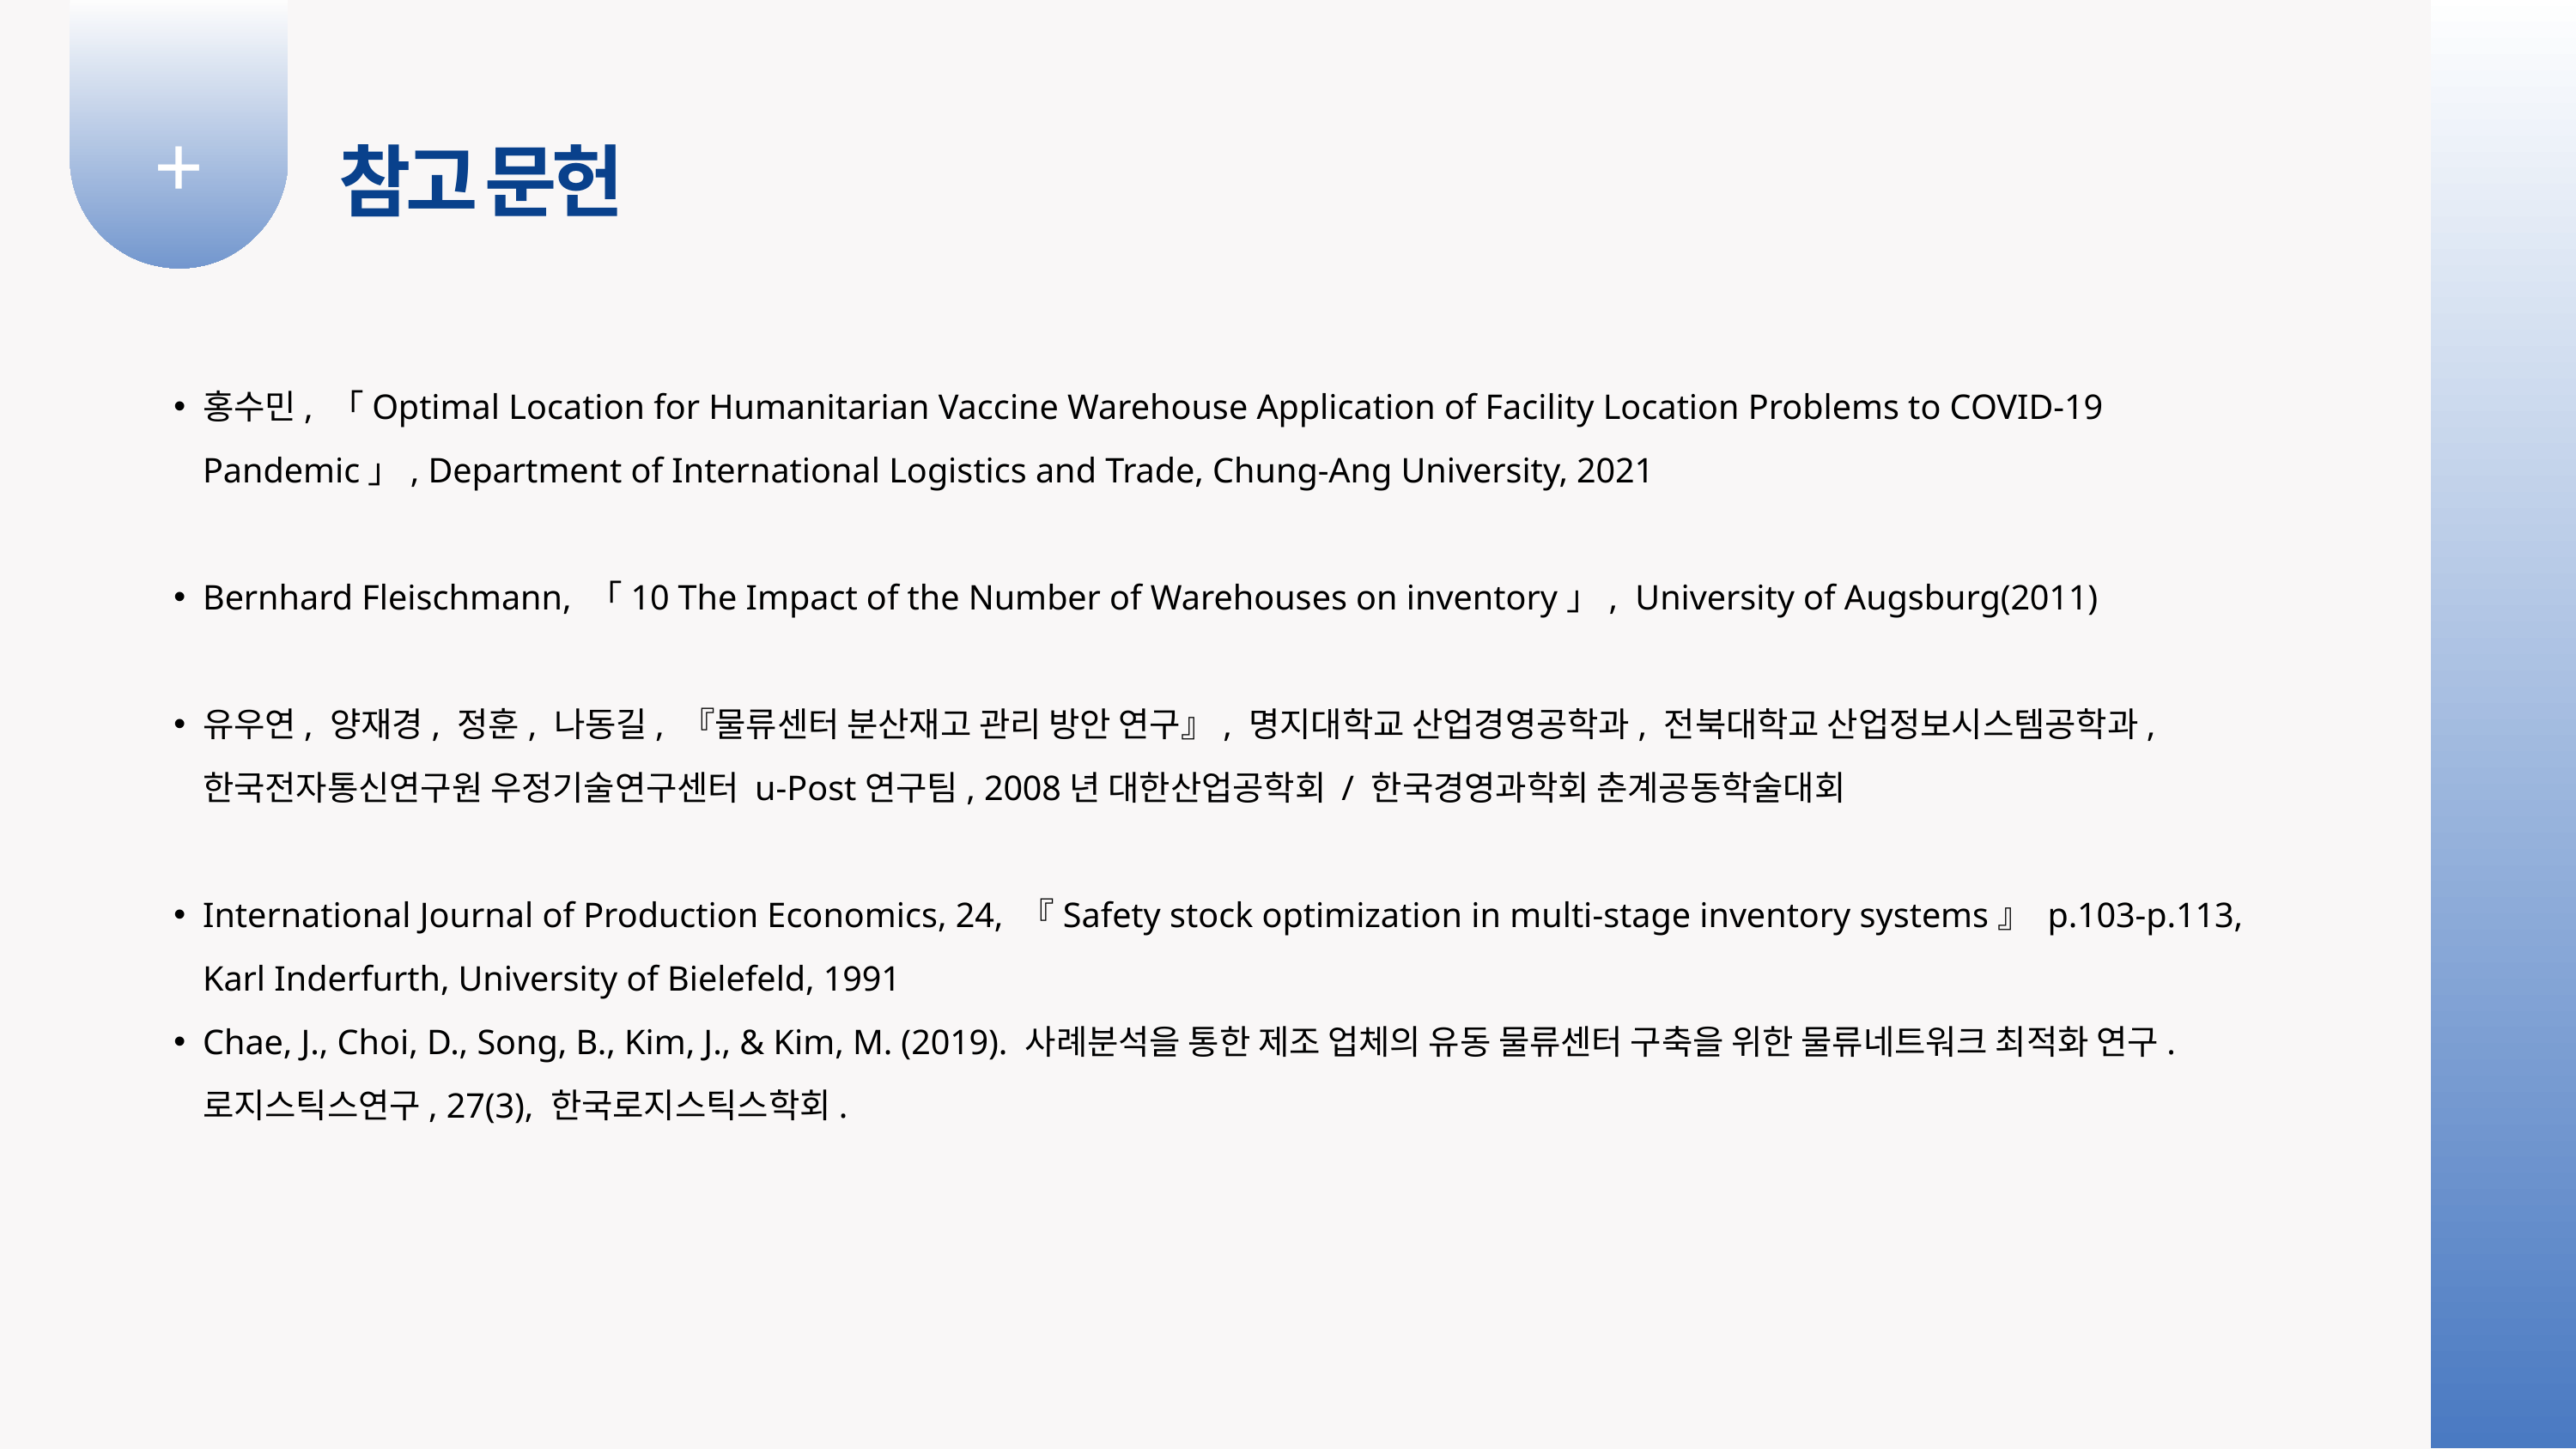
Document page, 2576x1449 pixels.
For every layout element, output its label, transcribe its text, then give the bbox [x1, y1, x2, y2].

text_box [70, 0, 289, 269]
text_box 참고 문헌 [338, 147, 1956, 227]
text_box 홍수민, 「Optimal Location for Humanitarian Vaccine Warehouse Application of Facility Location Problems to COVID-19 Pandemic」, Department of International Logistics and Trade, Chung-Ang University, 2021 Bernhard Fleischmann, 「10 The Impact of the Number of Warehouses on inventory」, University of Augsburg(2011) 유우연, 양재경, 정훈, 나동길, 『물류센터 분산재고 관리 방안 연구』, 명지대학교 산업경영공학과, 전북대학교 산업정보시스템공학과, 한국전자통신연구원 우정기술연구센터 u-Post연구팀, 2008년 대한산업공학회 / 한국경영과학회 춘계공동학술대회 International Journal of Production Economics, 24, 『Safety stock optimization in multi-stage inventory systems』 p.103-p.113, Karl Inderfurth, University of Bielefeld, 1991 Chae, J., Choi, D., Song, B., Kim, J., & Kim, M. (2019). 사례분석을 통한 제조 업체의 유동 물류센터 구축을 위한 물류네트워크 최적화 연구. 로지스틱스연구, 27(3), 한국로지스틱스학회. [144, 362, 2269, 1189]
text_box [2430, 0, 2576, 1449]
